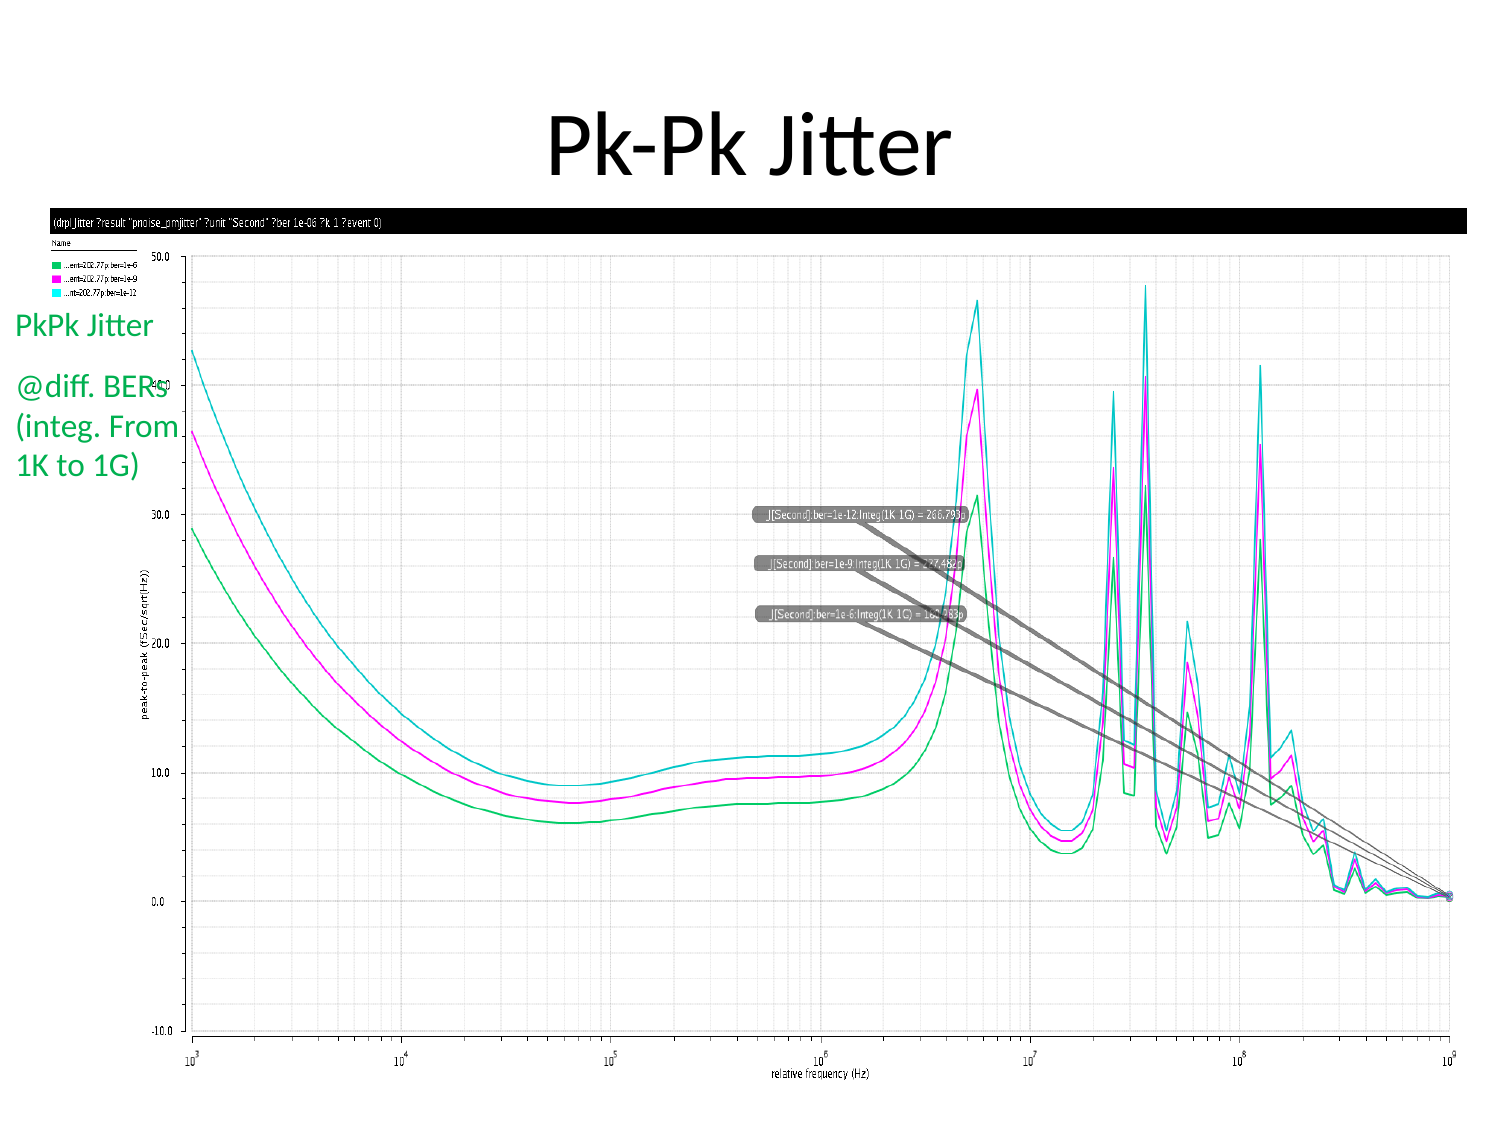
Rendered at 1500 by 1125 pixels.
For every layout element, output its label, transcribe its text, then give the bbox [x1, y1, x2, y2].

title Pk-Pk Jitter [75, 45, 1425, 207]
text_box PkPk Jitter @diff. BERs (integ. From 1K to 1G) [0, 295, 44, 491]
picture [49, 208, 1468, 1081]
